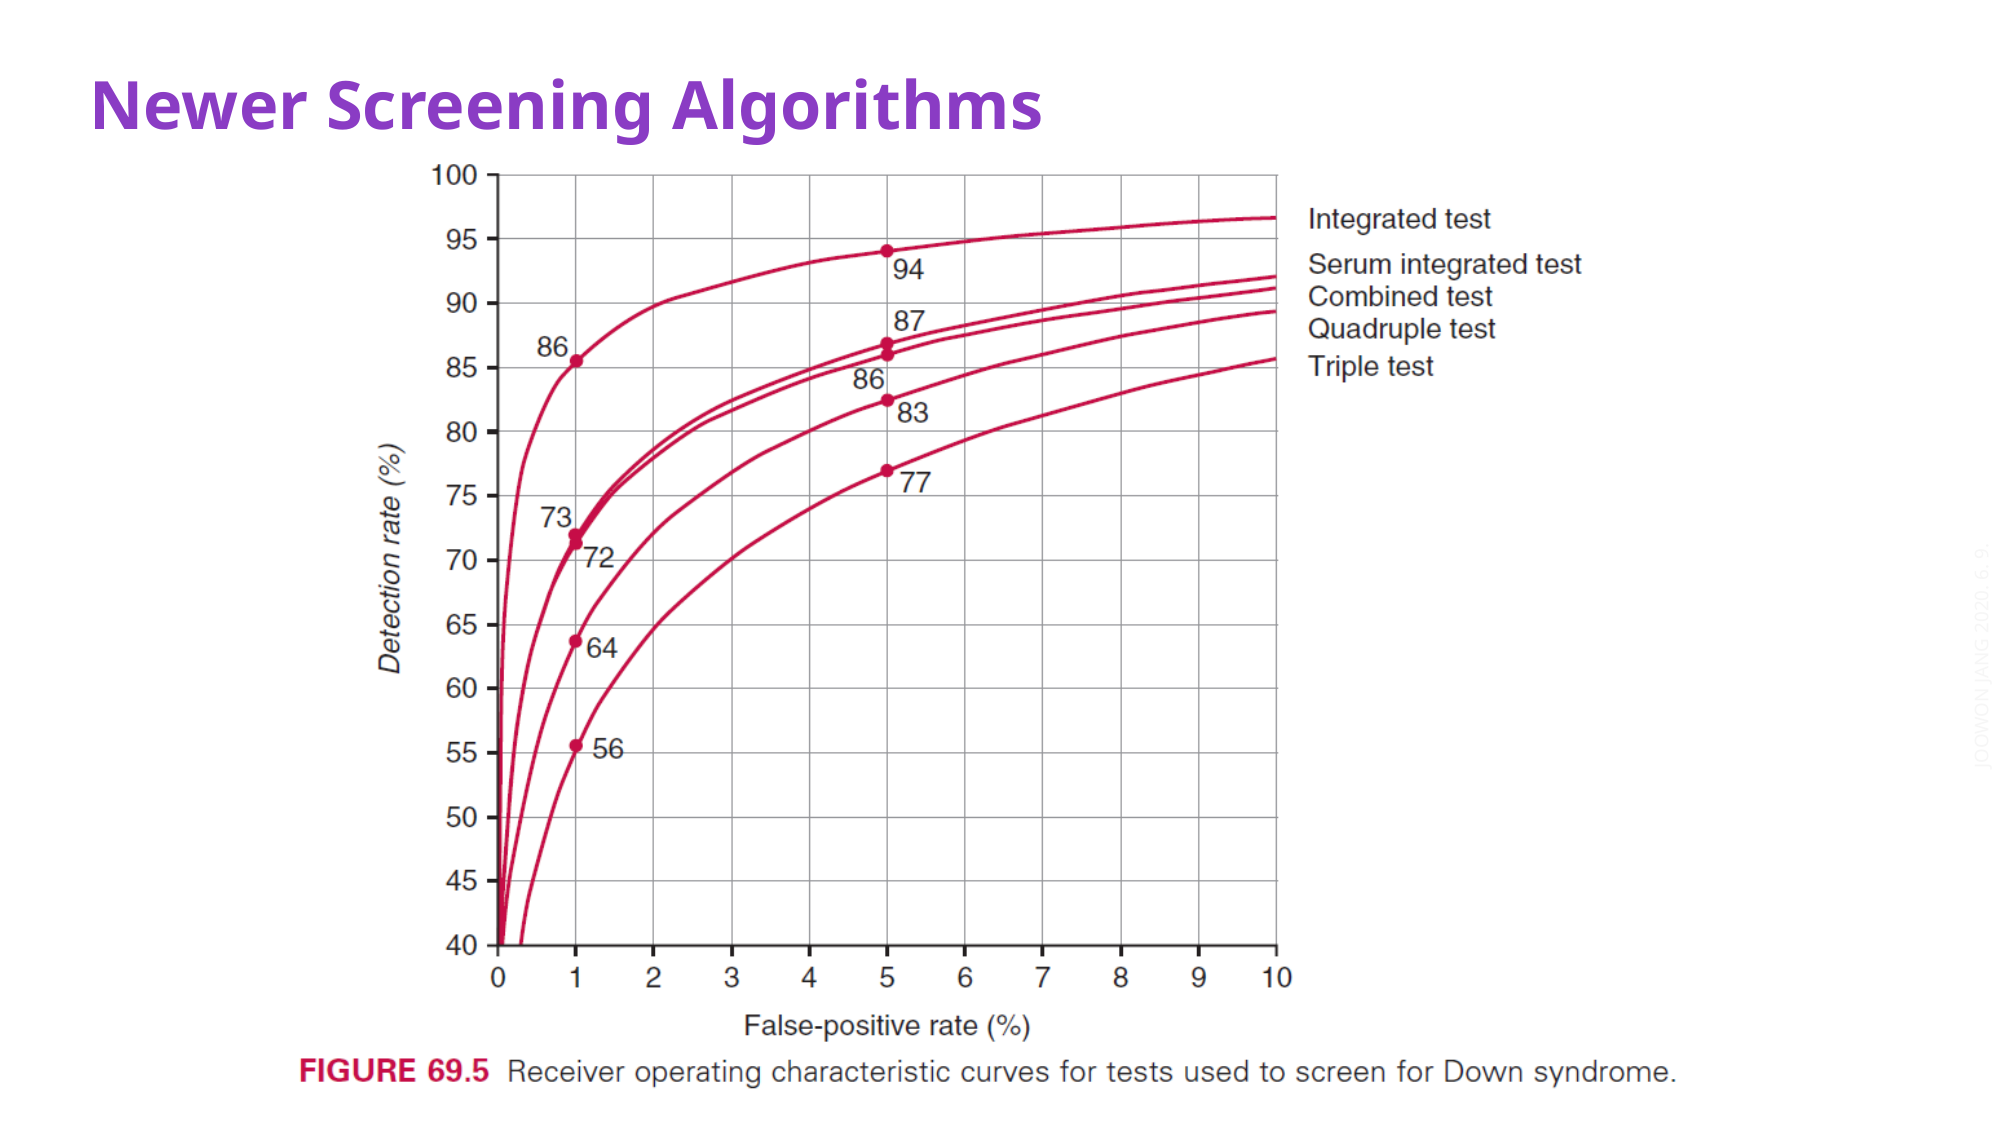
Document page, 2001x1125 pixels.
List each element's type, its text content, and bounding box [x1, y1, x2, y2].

text_box Newer Screening Algorithms [0, 55, 2000, 150]
picture [292, 115, 1696, 1090]
